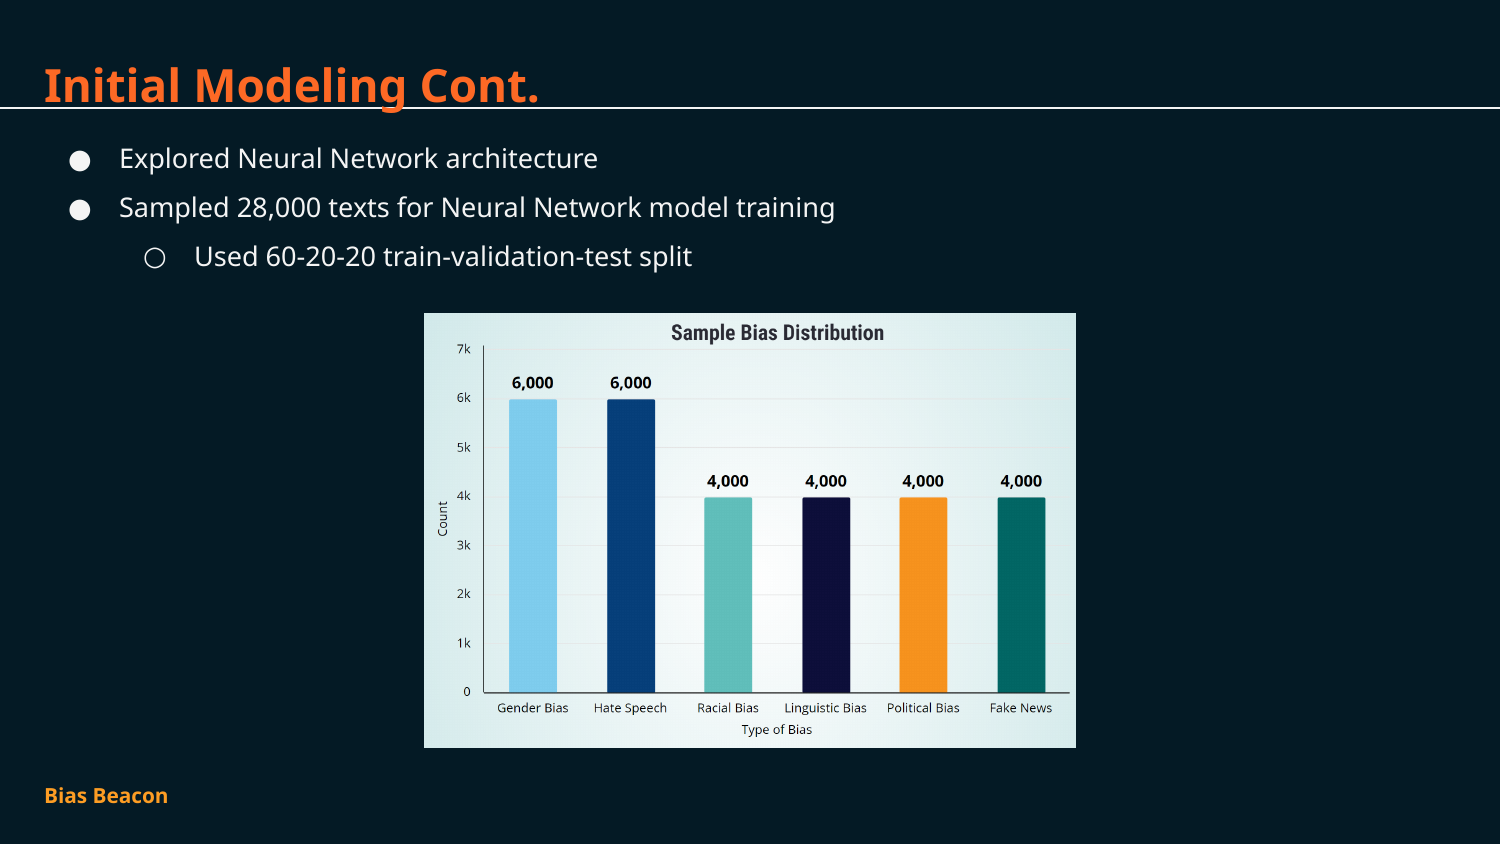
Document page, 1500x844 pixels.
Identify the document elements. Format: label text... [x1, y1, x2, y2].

text_box Bias Beacon [44, 773, 1189, 808]
text_box Initial Modeling Cont. [44, 35, 1300, 107]
text_box Explored Neural Network architecture Sampled 28,000 texts for Neural Network model training Used 60-20-20 train-validation-test split [44, 125, 1455, 366]
picture [424, 313, 1100, 749]
